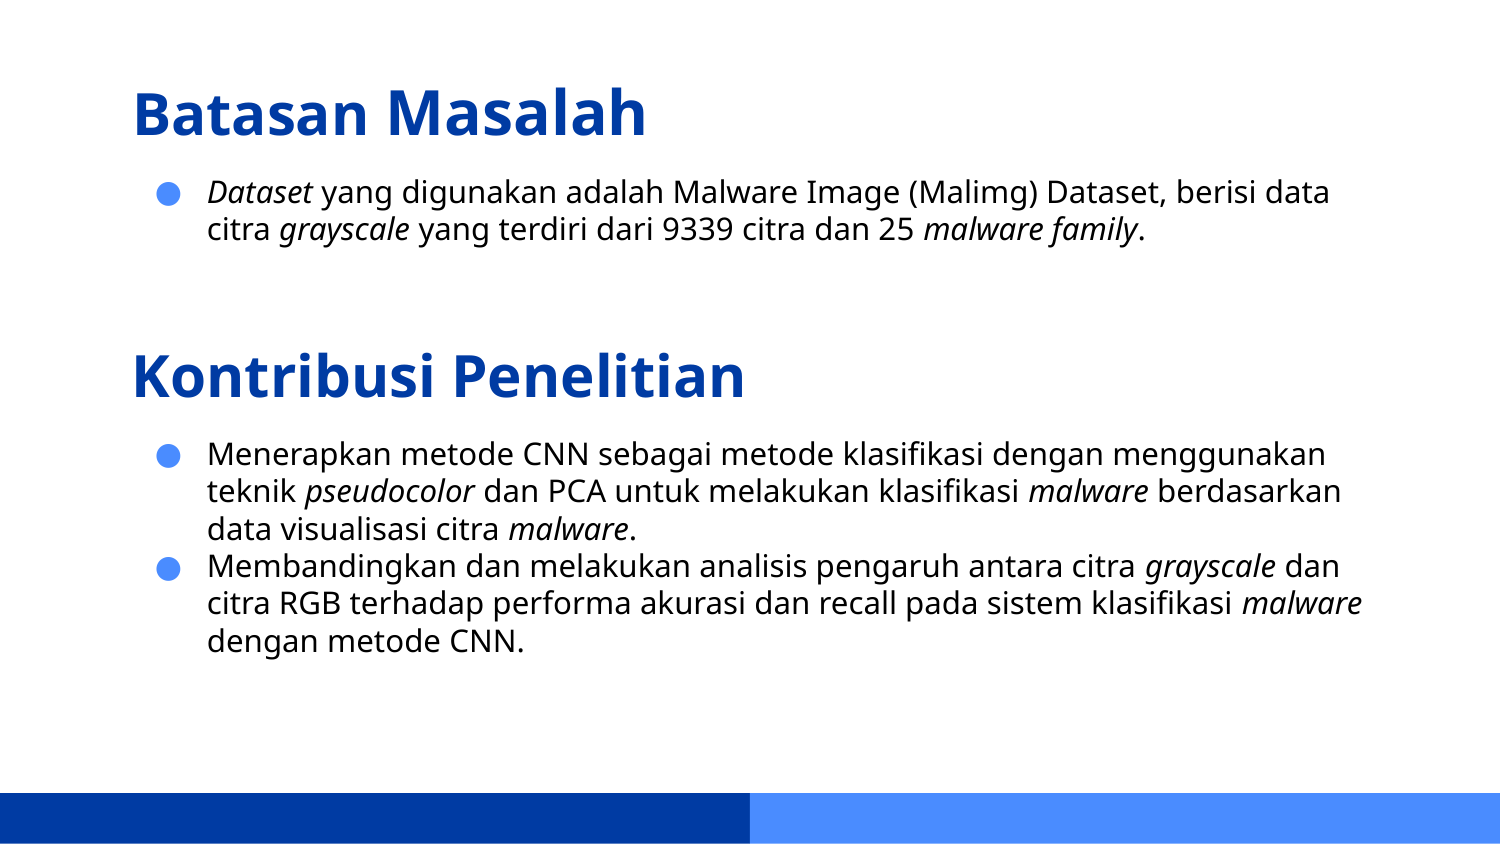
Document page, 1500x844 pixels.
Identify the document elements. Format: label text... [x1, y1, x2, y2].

text_box Dataset yang digunakan adalah Malware Image (Malimg) Dataset, berisi data citra grayscale yang terdiri dari 9339 citra dan 25 malware family. [116, 156, 1383, 319]
text_box Menerapkan metode CNN sebagai metode klasifikasi dengan menggunakan teknik pseudocolor dan PCA untuk melakukan klasifikasi malware berdasarkan data visualisasi citra malware. Membandingkan dan melakukan analisis pengaruh antara citra grayscale dan citra RGB terhadap performa akurasi dan recall pada sistem klasifikasi malware dengan metode CNN. [116, 418, 1383, 687]
title Batasan Masalah [116, 63, 1383, 156]
text_box Kontribusi Penelitian [116, 323, 1383, 418]
